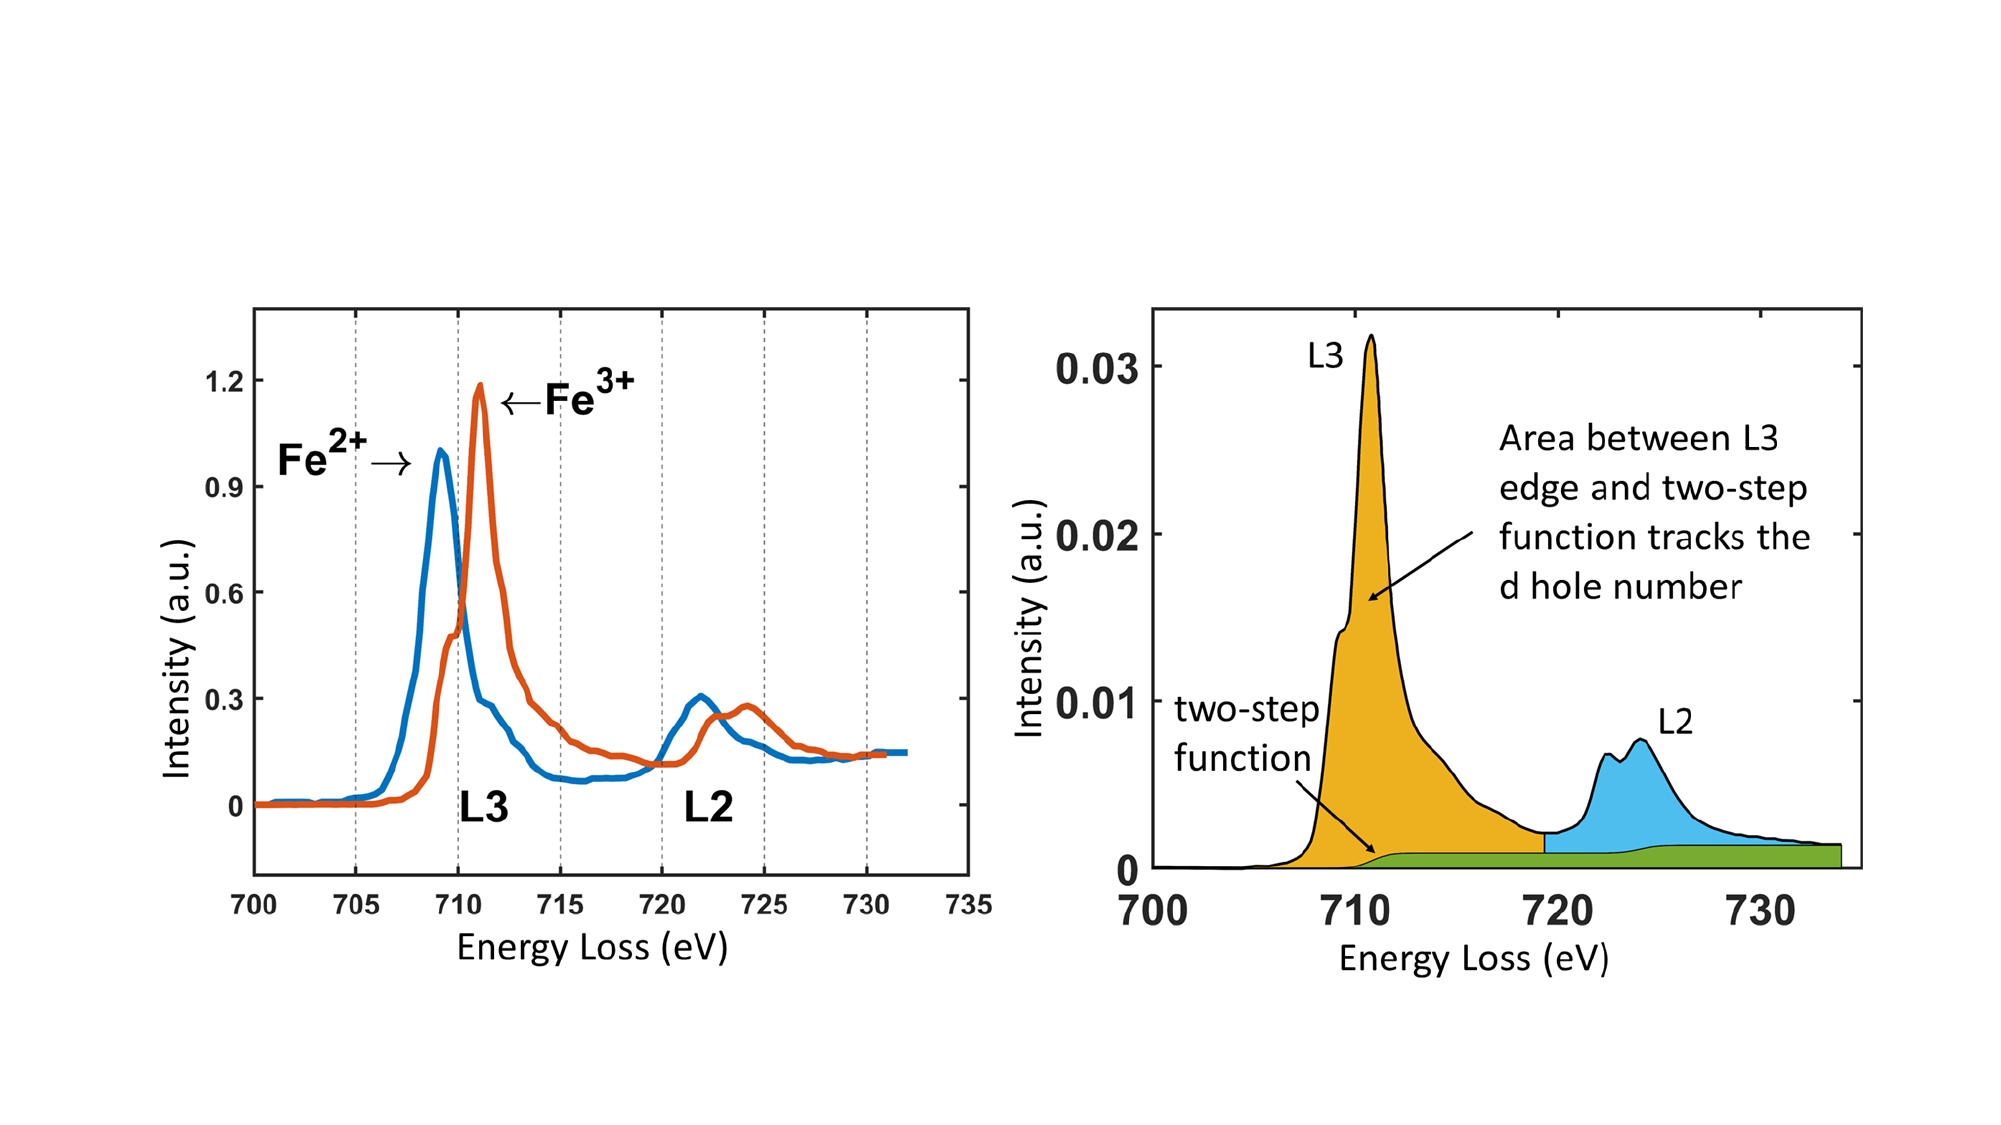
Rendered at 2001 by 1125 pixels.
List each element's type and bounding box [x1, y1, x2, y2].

list [137, 307, 1863, 1006]
